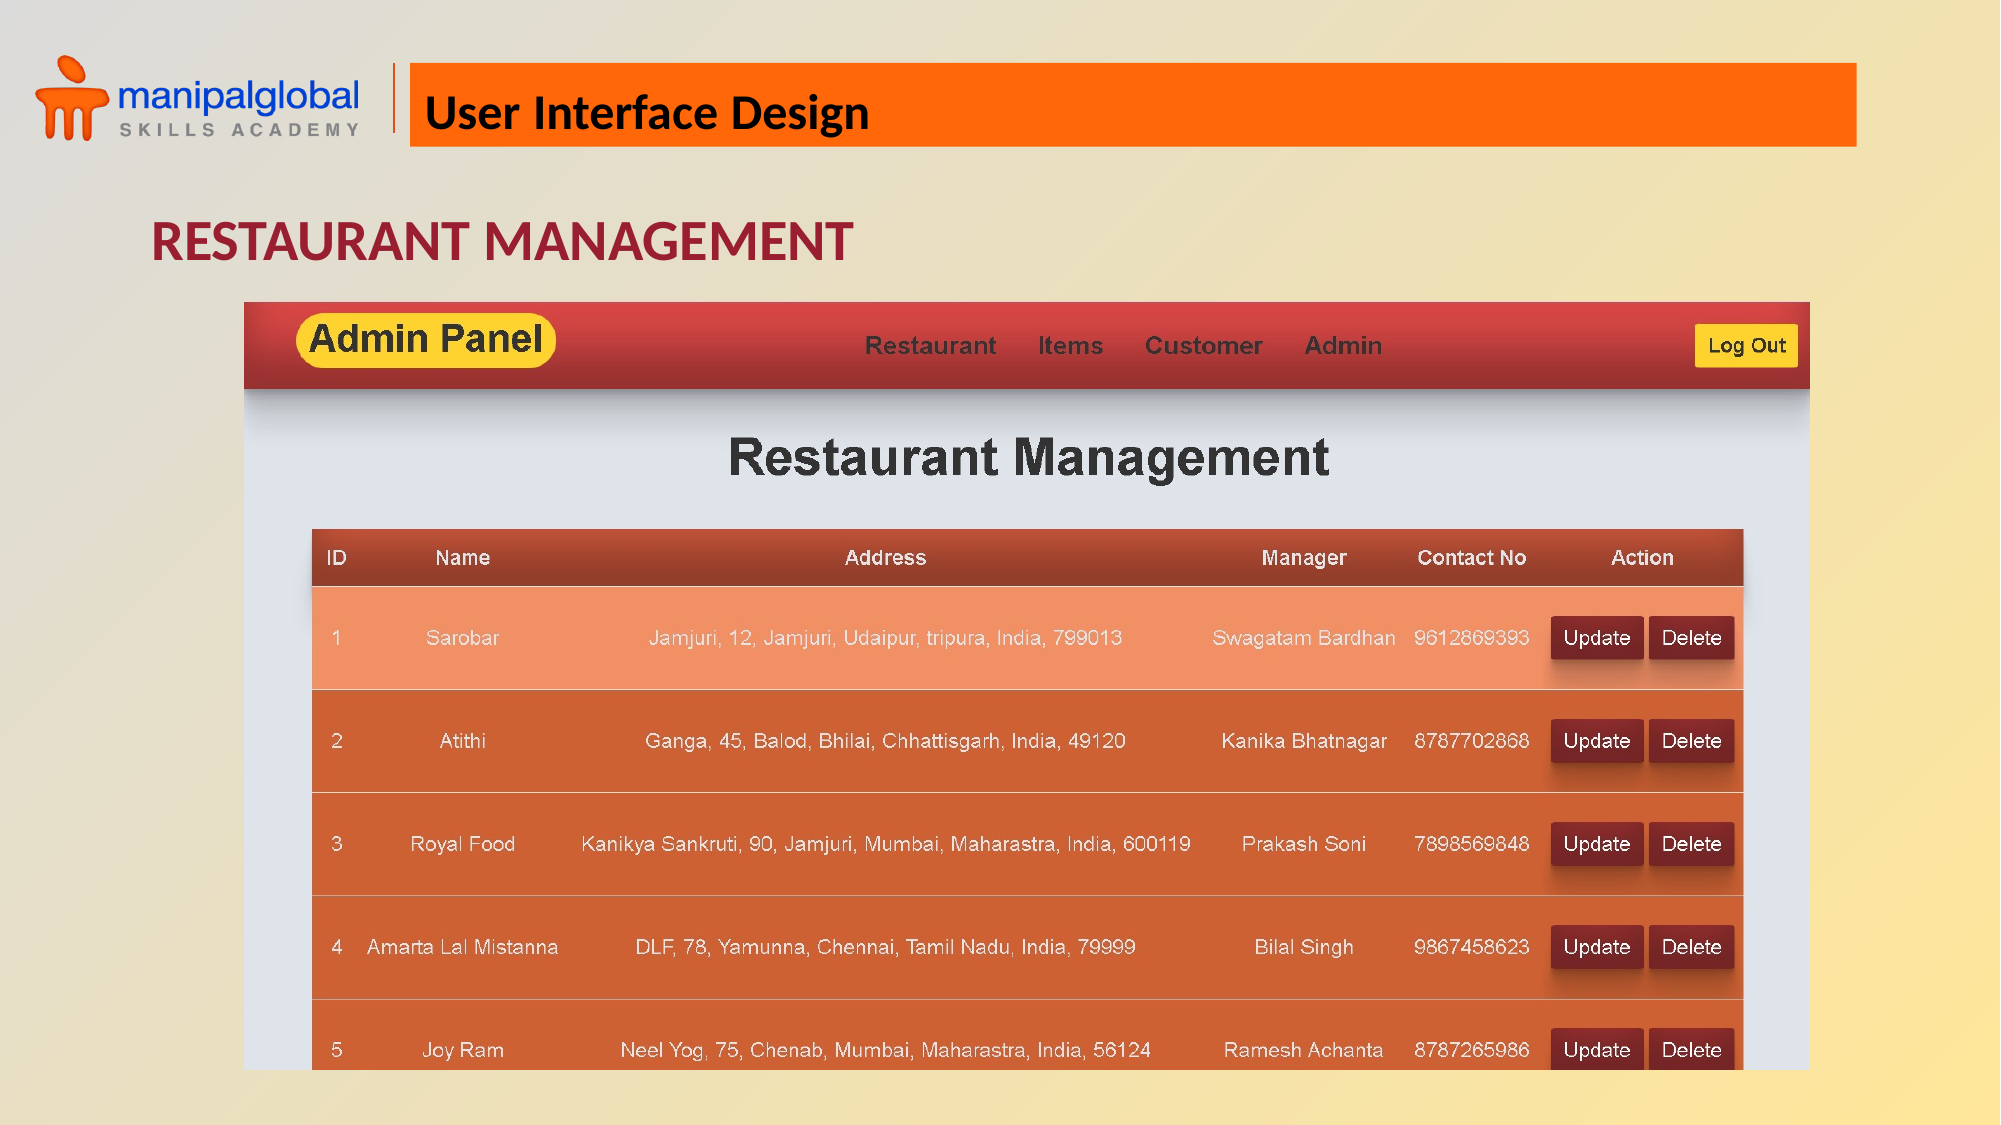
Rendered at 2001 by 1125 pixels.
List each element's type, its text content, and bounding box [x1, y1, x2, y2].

text_box RESTAURANT MANAGEMENT [136, 184, 962, 280]
picture [35, 55, 358, 141]
picture [244, 301, 1810, 1070]
text_box User Interface Design [410, 62, 1857, 147]
